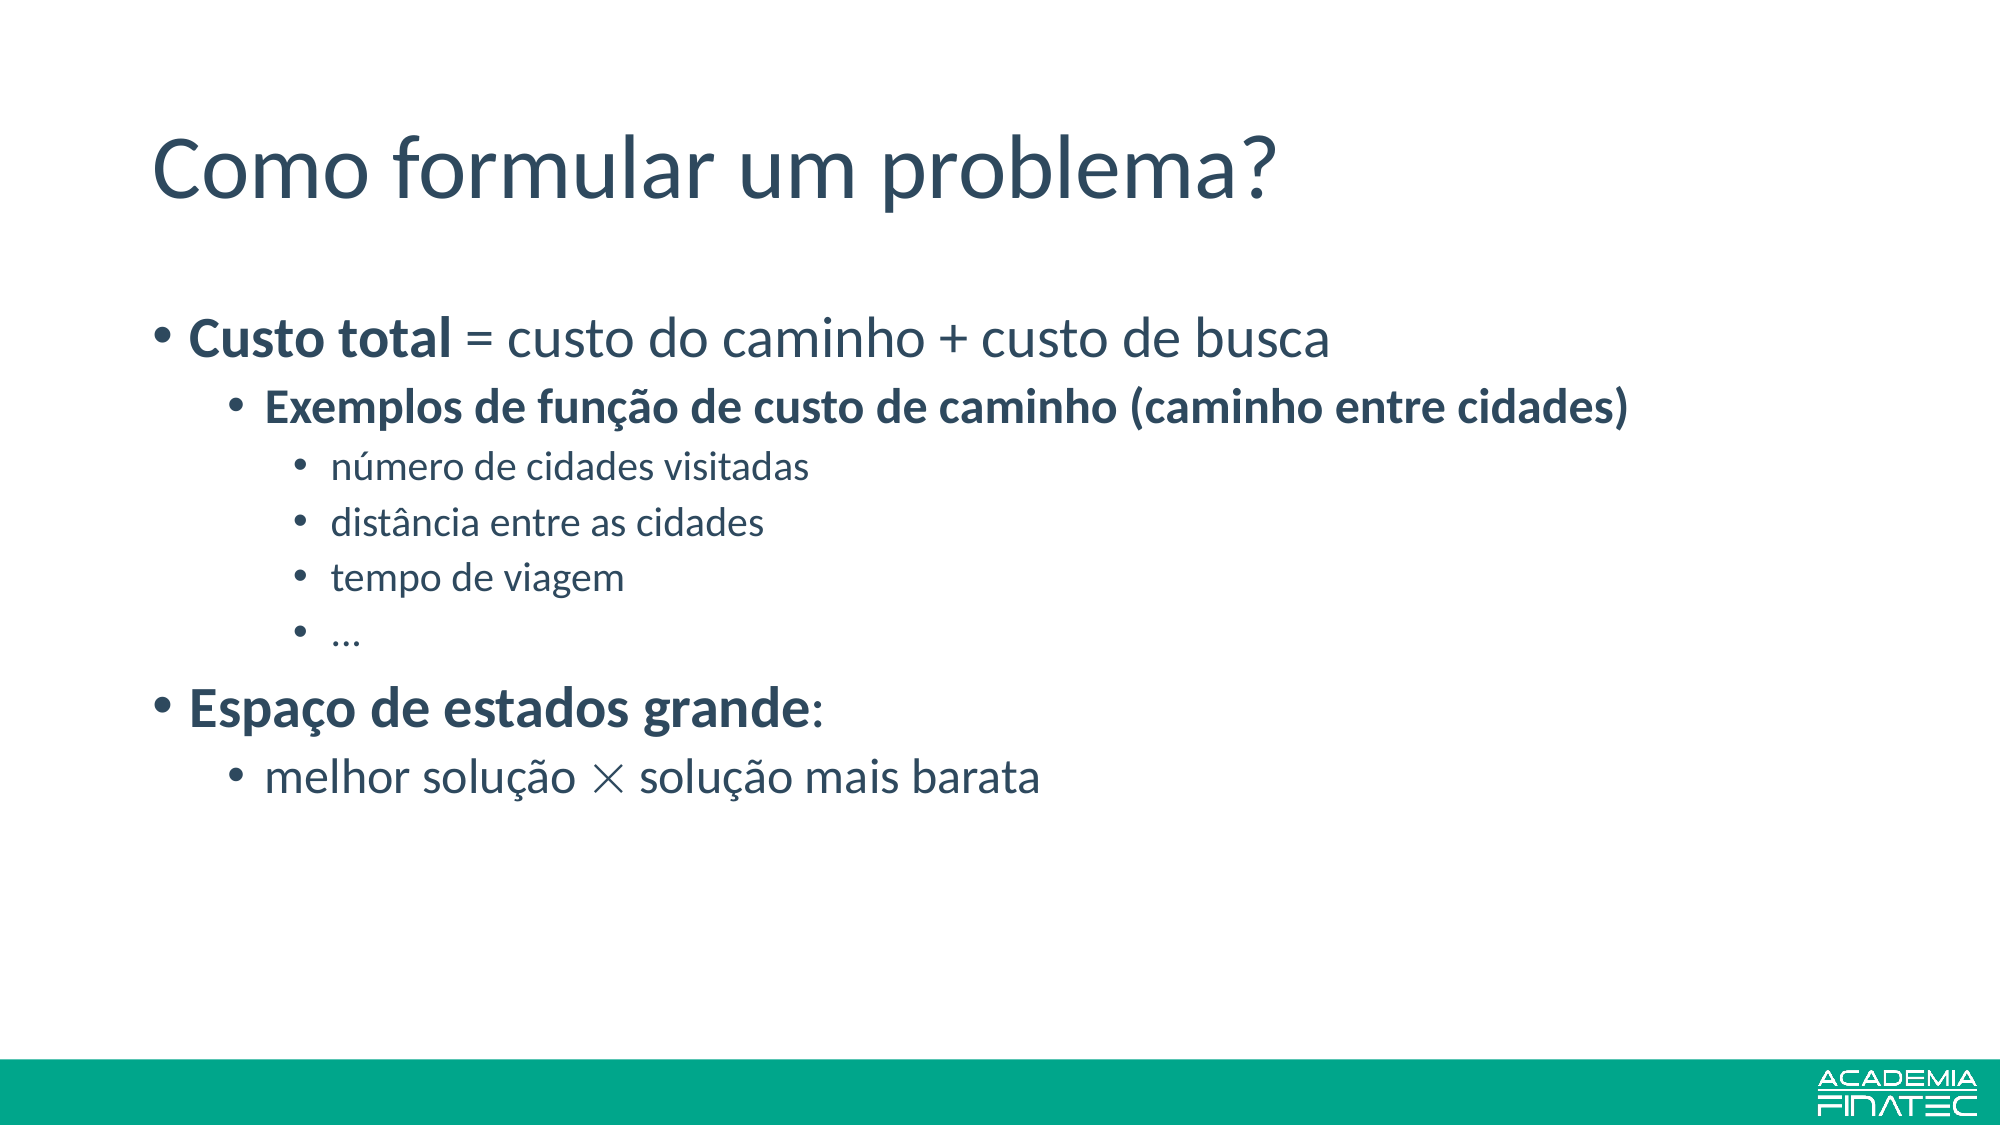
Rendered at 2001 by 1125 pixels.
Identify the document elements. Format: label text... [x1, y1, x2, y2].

title Como formular um problema? [137, 59, 1863, 278]
picture [1811, 1062, 1984, 1122]
list Custo total = custo do caminho + custo de busca Exemplos de função de custo de caminho (caminho entre cidades) número de cidades visitadas distância entre as cidades tempo de viagem ... Espaço de estados grande: melhor solução  solução mais barata [137, 299, 1863, 1014]
